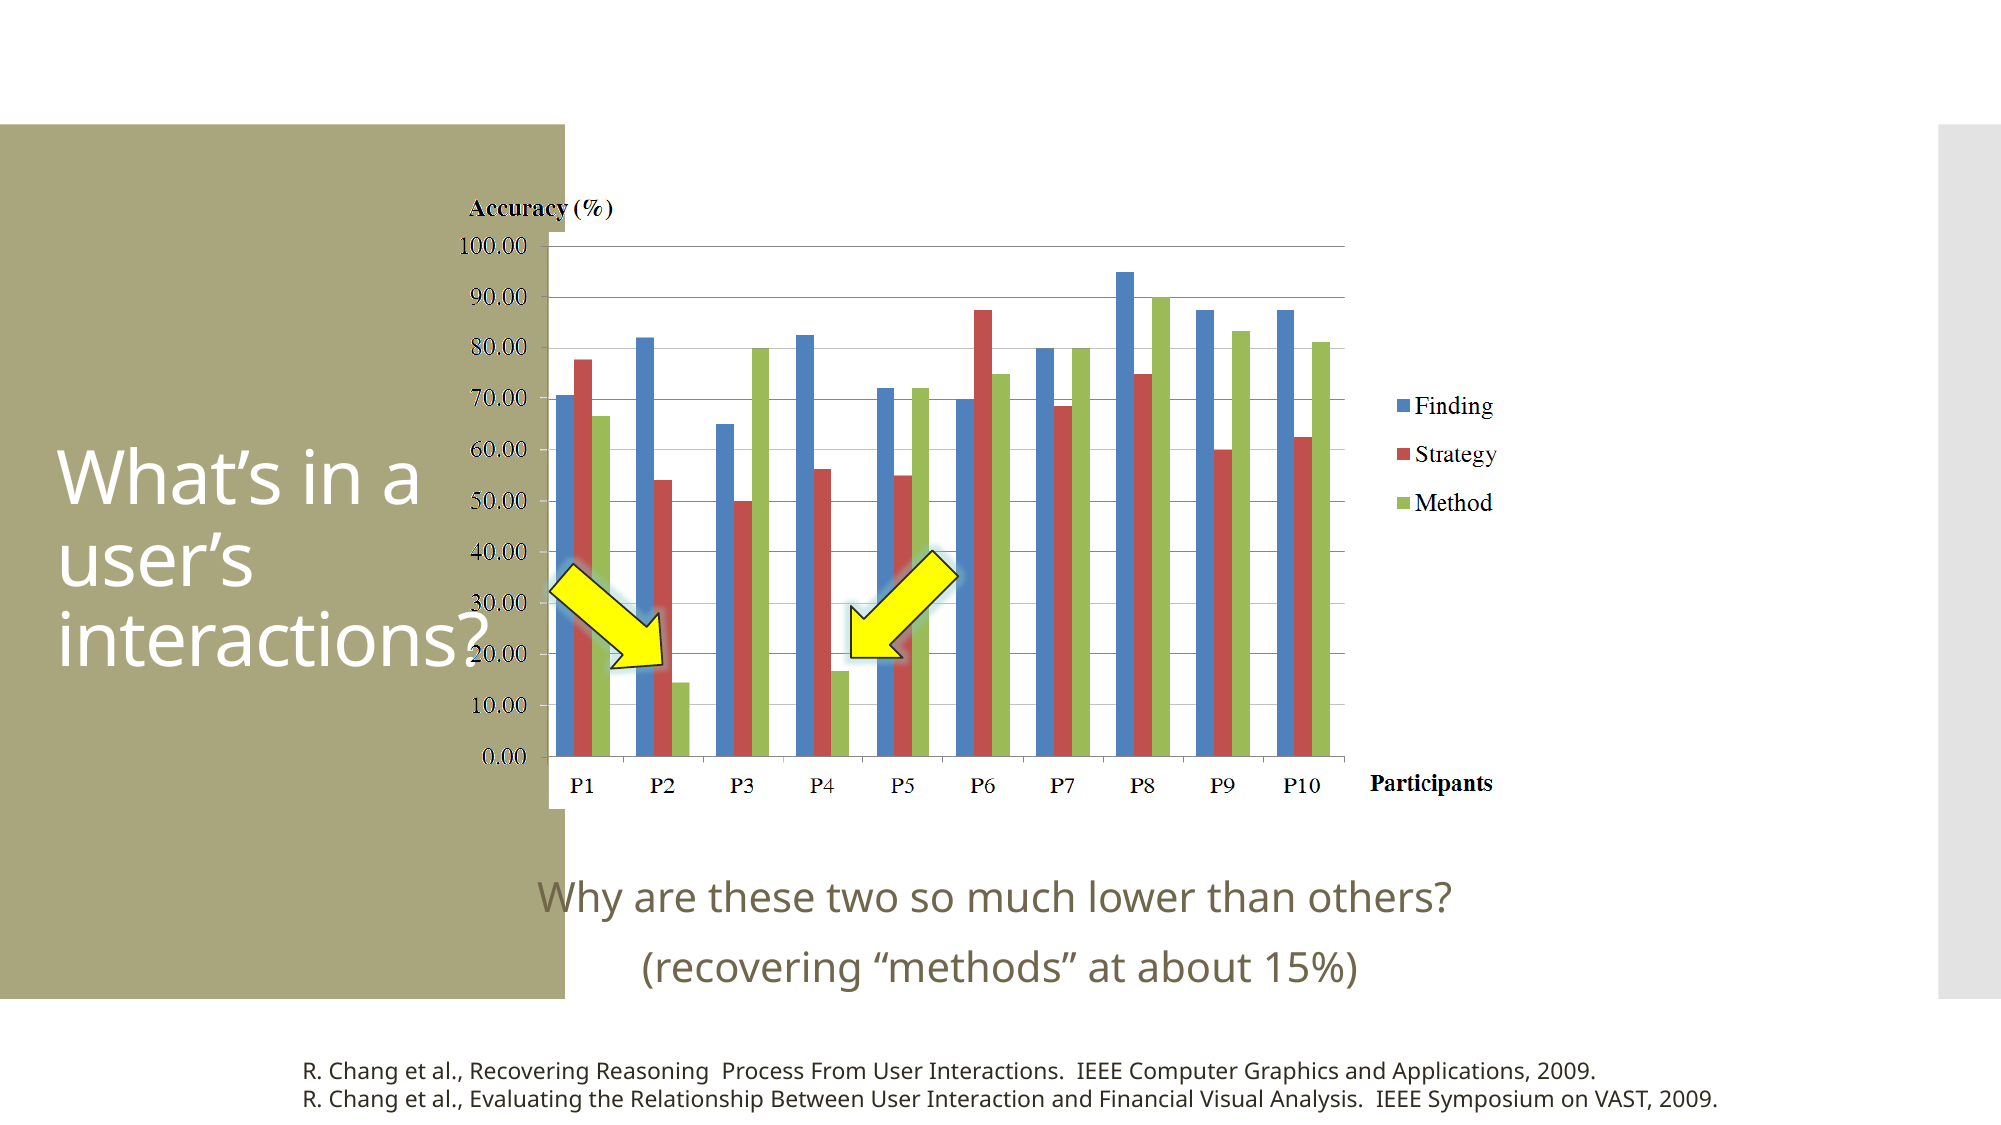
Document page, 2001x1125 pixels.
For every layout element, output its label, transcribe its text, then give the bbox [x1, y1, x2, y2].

title What’s in a user’s interactions? [41, 184, 525, 940]
list Why are these two so much lower than others? (recovering “methods” at about 15%) [324, 849, 1675, 1018]
picture [454, 166, 1523, 813]
text_box R. Chang et al., Recovering Reasoning Process From User Interactions. IEEE Computer Graphics and Applications, 2009. R. Chang et al., Evaluating the Relationship Between User Interaction and Financial Visual Analysis. IEEE Symposium on VAST, 2009. [287, 1049, 1763, 1119]
